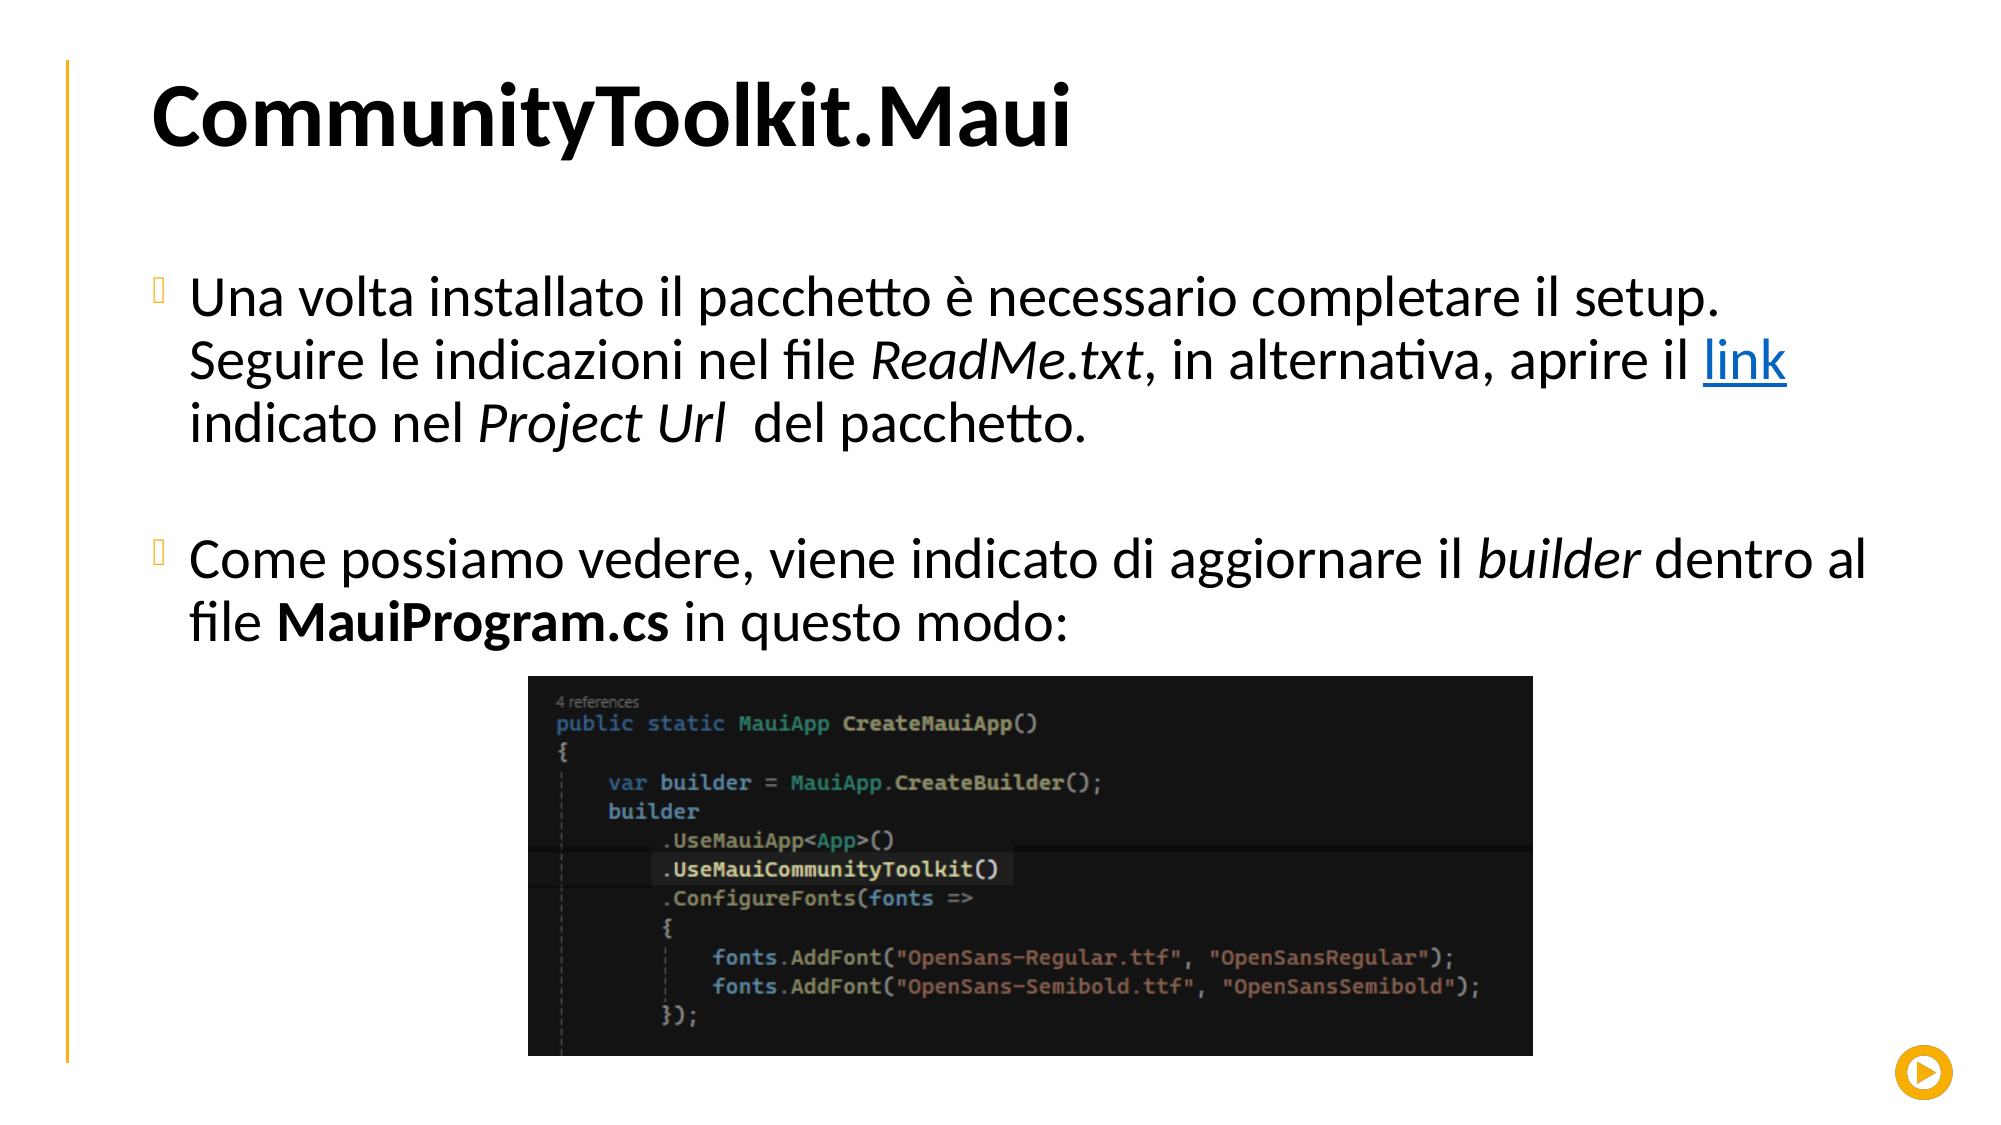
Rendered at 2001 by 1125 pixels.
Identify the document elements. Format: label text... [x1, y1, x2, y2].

picture [528, 676, 1533, 1056]
list Una volta installato il pacchetto è necessario completare il setup. Seguire le indicazioni nel file ReadMe.txt, in alternativa, aprire il link indicato nel Project Url del pacchetto. Come possiamo vedere, viene indicato di aggiornare il builder dentro al file MauiProgram.cs in questo modo: [137, 258, 1924, 1043]
picture [1892, 1042, 1955, 1103]
title CommunityToolkit.Maui [137, 59, 1924, 178]
